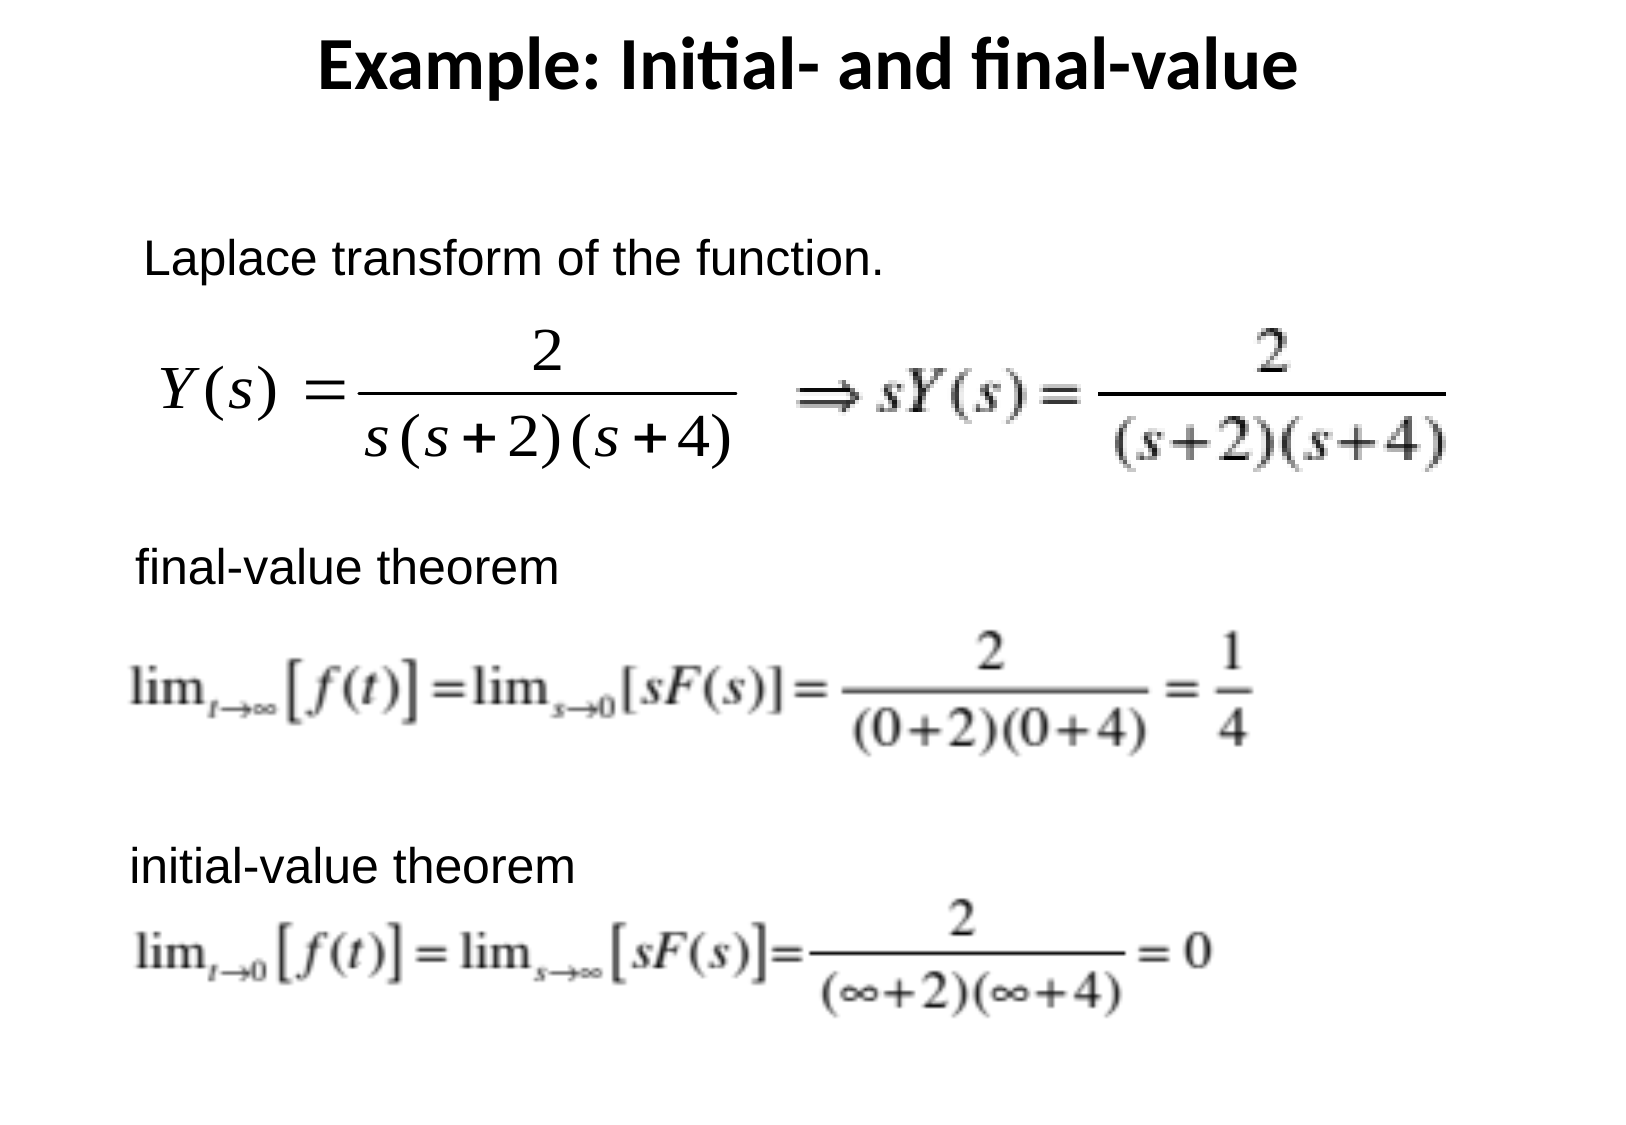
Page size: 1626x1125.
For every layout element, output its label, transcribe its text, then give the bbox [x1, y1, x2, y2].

text_box Laplace transform of the function. [128, 217, 901, 293]
text_box final-value theorem [120, 527, 576, 603]
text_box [787, 311, 1451, 486]
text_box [121, 618, 1258, 769]
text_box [128, 887, 1219, 1029]
text_box initial-value theorem [114, 826, 592, 902]
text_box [151, 311, 749, 486]
text_box Example: Initial- and final-value [77, 0, 1541, 119]
